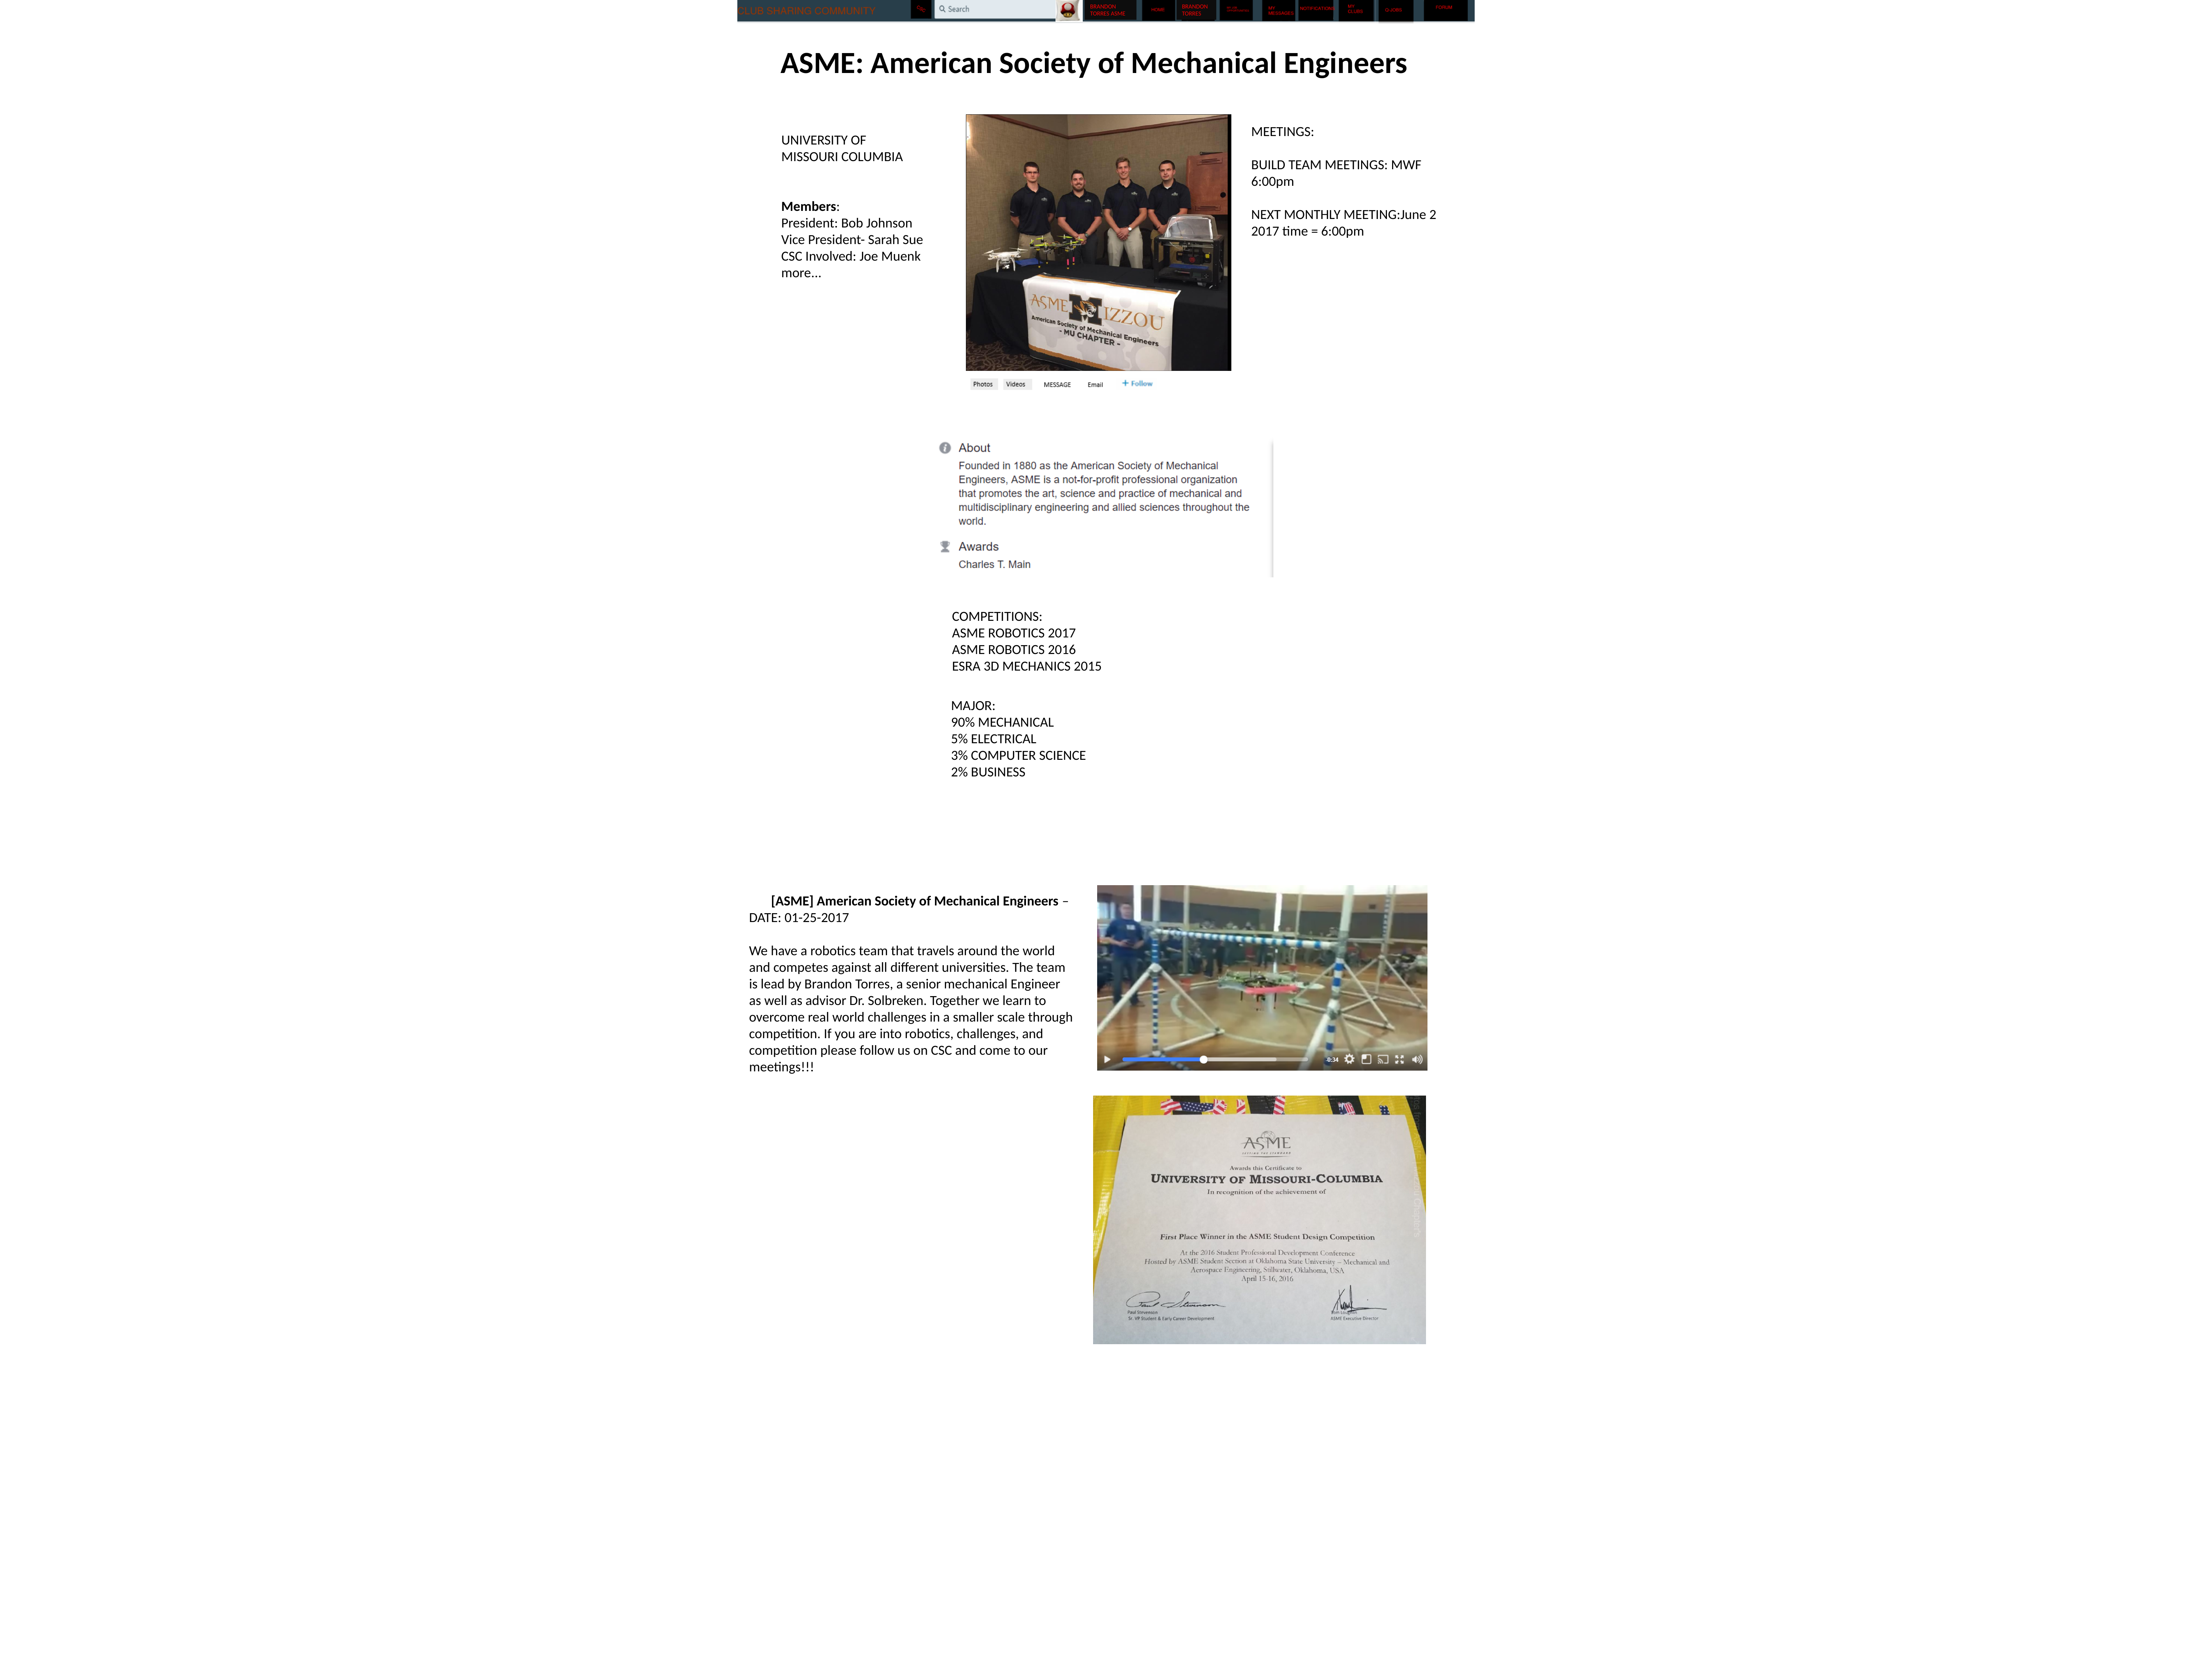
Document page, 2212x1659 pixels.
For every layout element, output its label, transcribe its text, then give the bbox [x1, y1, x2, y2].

text_box UNIVERSITY OF MISSOURI COLUMBIA [776, 128, 910, 167]
picture [966, 114, 1231, 371]
picture [966, 378, 1163, 393]
picture [737, 0, 1475, 24]
text_box Members: President: Bob Johnson Vice President- Sarah Sue CSC Involved: Joe Muenk more... [776, 194, 966, 283]
text_box MAJOR: 90% MECHANICAL 5% ELECTRICAL 3% COMPUTER SCIENCE 2% BUSINESS [945, 693, 1314, 782]
text_box ASME: American Society of Mechanical Engineers [761, 40, 1427, 82]
picture [1093, 885, 1427, 1386]
text_box MEETINGS: BUILD TEAM MEETINGS: MWF 6:00pm NEXT MONTHLY MEETING:June 2 2017 time = 6:00pm [1246, 119, 1447, 241]
picture [924, 434, 1273, 577]
text_box [ASME] American Society of Mechanical Engineers – DATE: 01-25-2017 We have a robotics team that travels around the world and competes against all different universities. The team is lead by Brandon Torres, a senior mechanical Engineer as well as advisor Dr. Solbreken. Together we learn to overcome real world challenges in a smaller scale through competition. If you are into robotics, challenges, and competition please follow us on CSC and come to our meetings!!! [744, 889, 1080, 1276]
text_box COMPETITIONS: ASME ROBOTICS 2017 ASME ROBOTICS 2016 ESRA 3D MECHANICS 2015 [946, 604, 1315, 677]
